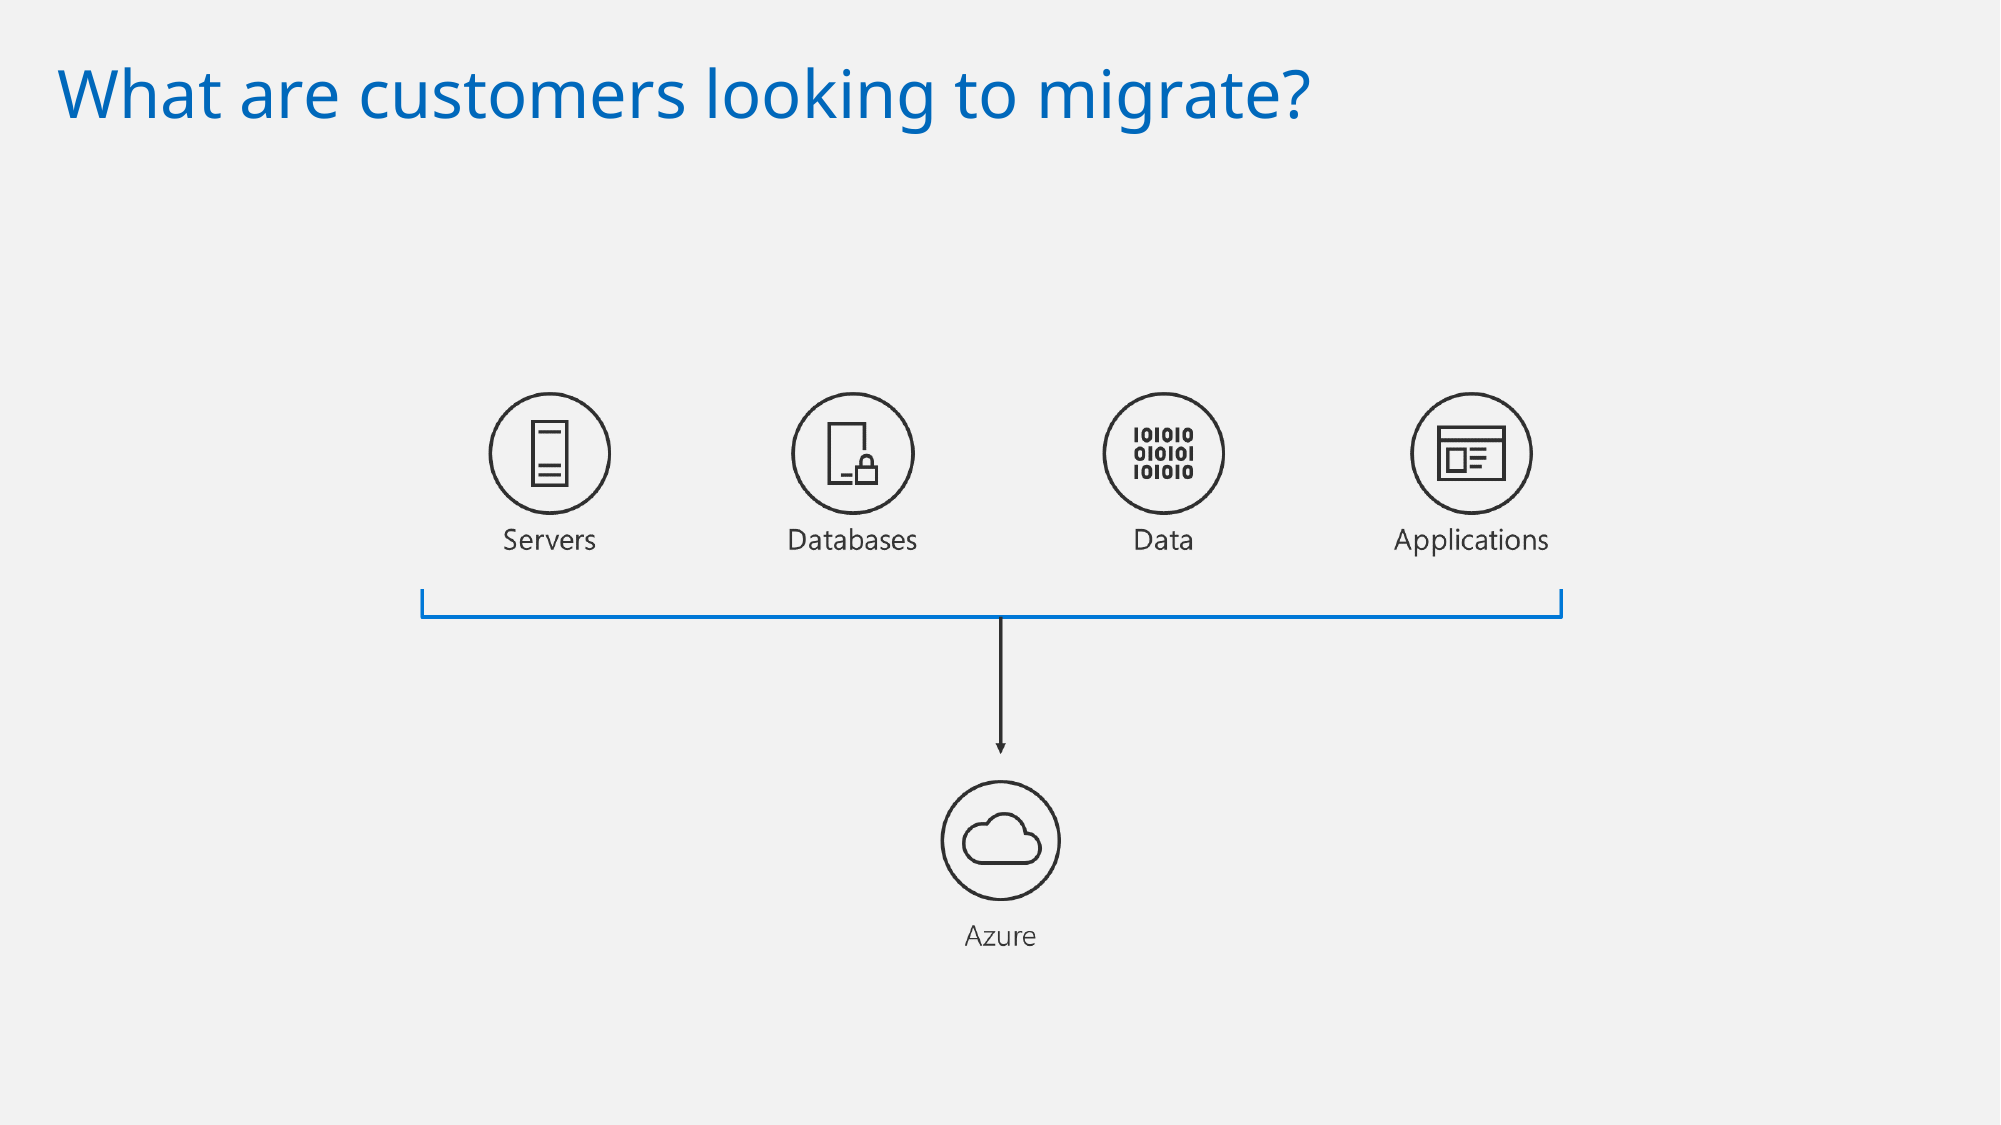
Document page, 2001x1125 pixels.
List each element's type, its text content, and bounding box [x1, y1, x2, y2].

picture [285, 360, 1715, 999]
text_box What are customers looking to migrate? [42, 53, 1982, 188]
